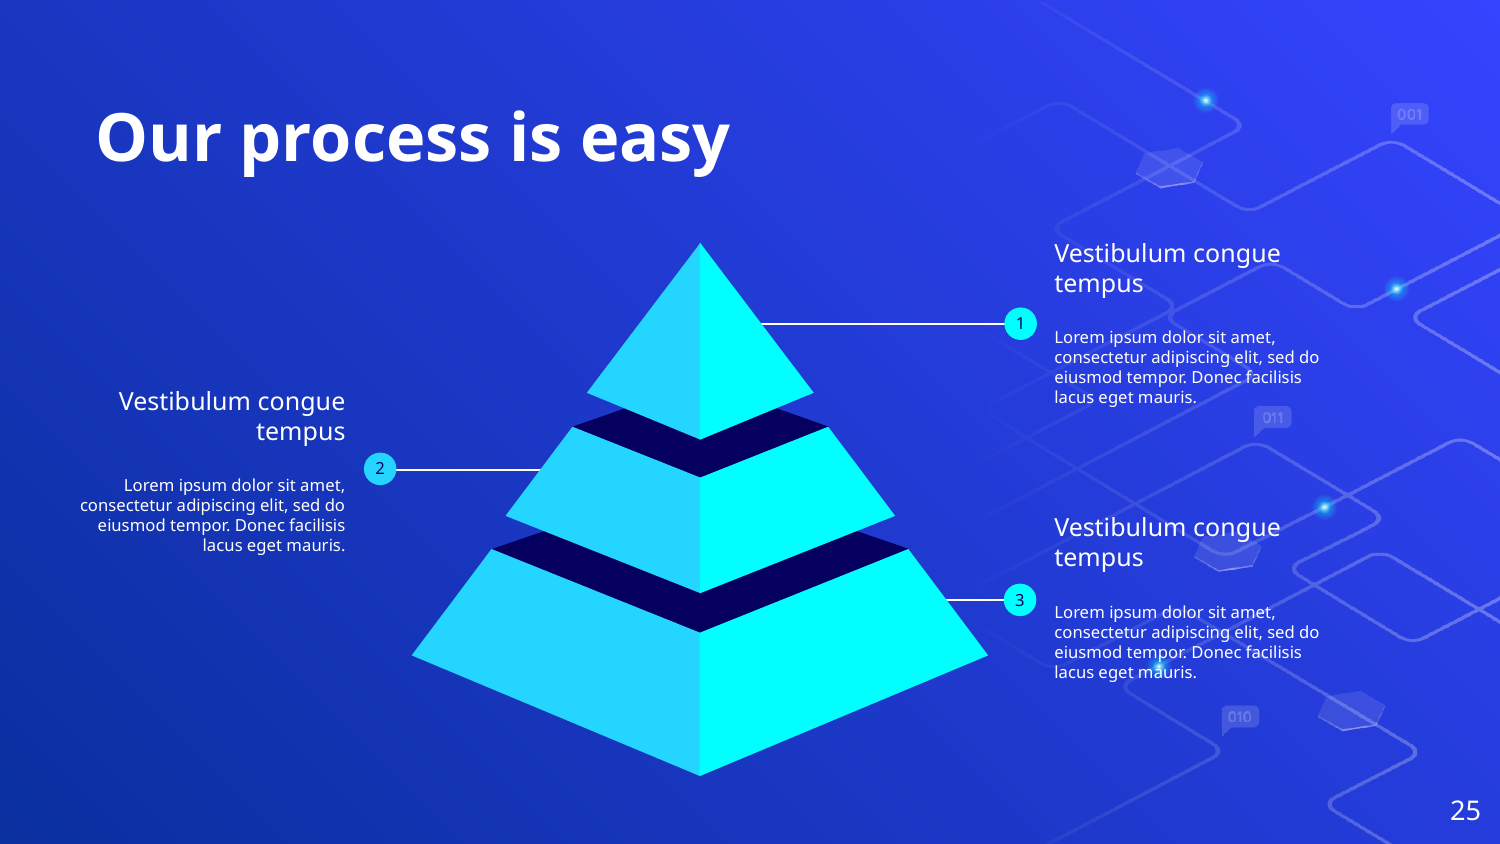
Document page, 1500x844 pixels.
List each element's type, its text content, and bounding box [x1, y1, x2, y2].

title Our process is easy [95, 33, 1082, 175]
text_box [411, 242, 989, 777]
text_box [994, 482, 1346, 711]
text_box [754, 208, 1346, 436]
slide_number 25 [1391, 779, 1482, 844]
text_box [54, 356, 406, 584]
picture [0, 0, 1500, 844]
